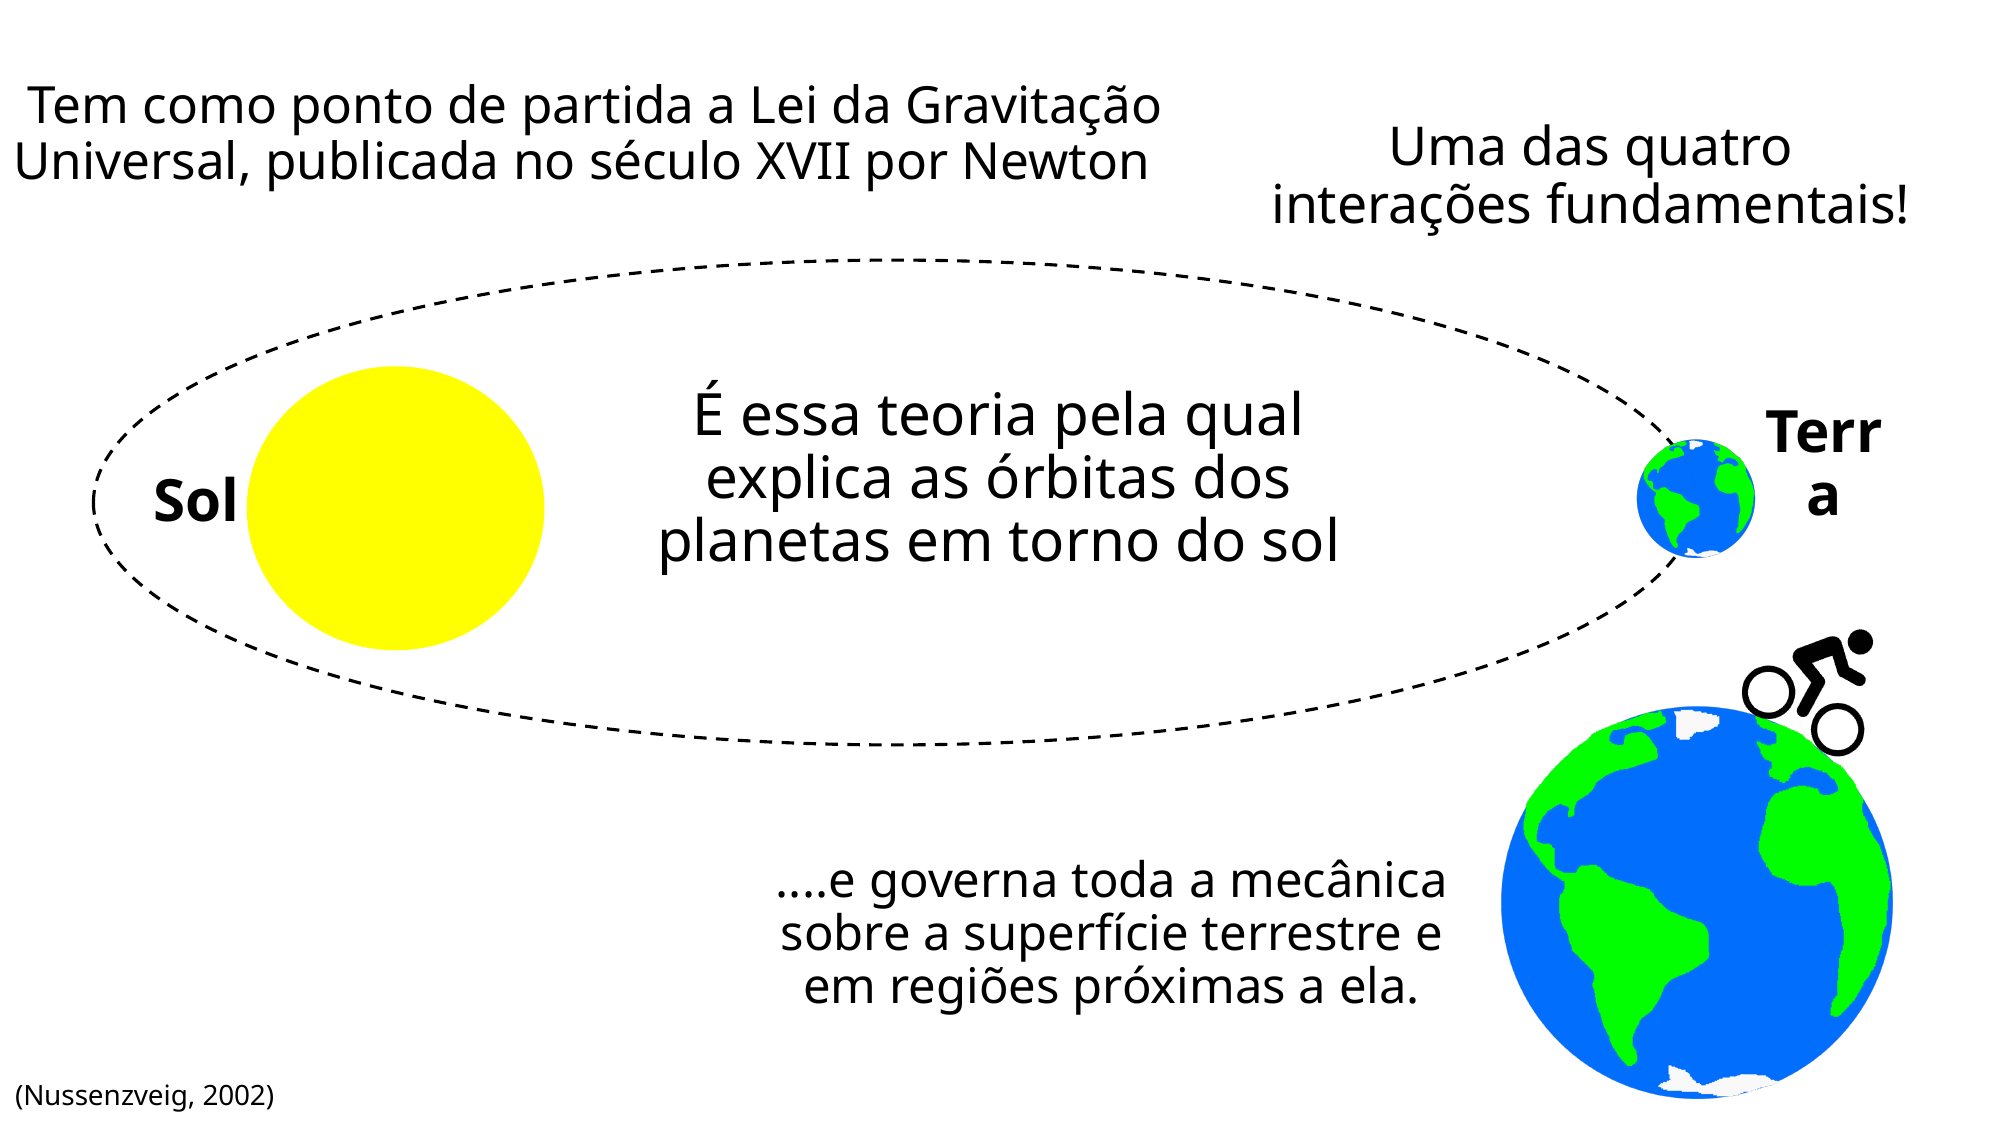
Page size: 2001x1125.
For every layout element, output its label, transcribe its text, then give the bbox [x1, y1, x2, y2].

text_box É essa teoria pela qual explica as órbitas dos planetas em torno do sol [595, 367, 1403, 582]
text_box Terra [1769, 454, 1907, 536]
text_box ....e governa toda a mecânica sobre a superfície terrestre e em regiões próximas a ela. [733, 844, 1452, 1022]
text_box Sol [113, 461, 279, 542]
picture [1452, 404, 1939, 1125]
text_box [251, 366, 545, 651]
text_box Tem como ponto de partida a Lei da Gravitação Universal, publicada no século XVII por Newton [0, 21, 1205, 198]
text_box (Nussenzveig, 2002) [0, 1053, 339, 1119]
text_box Uma das quatro interações fundamentais! [1242, 66, 1939, 243]
text_box [92, 259, 1629, 746]
